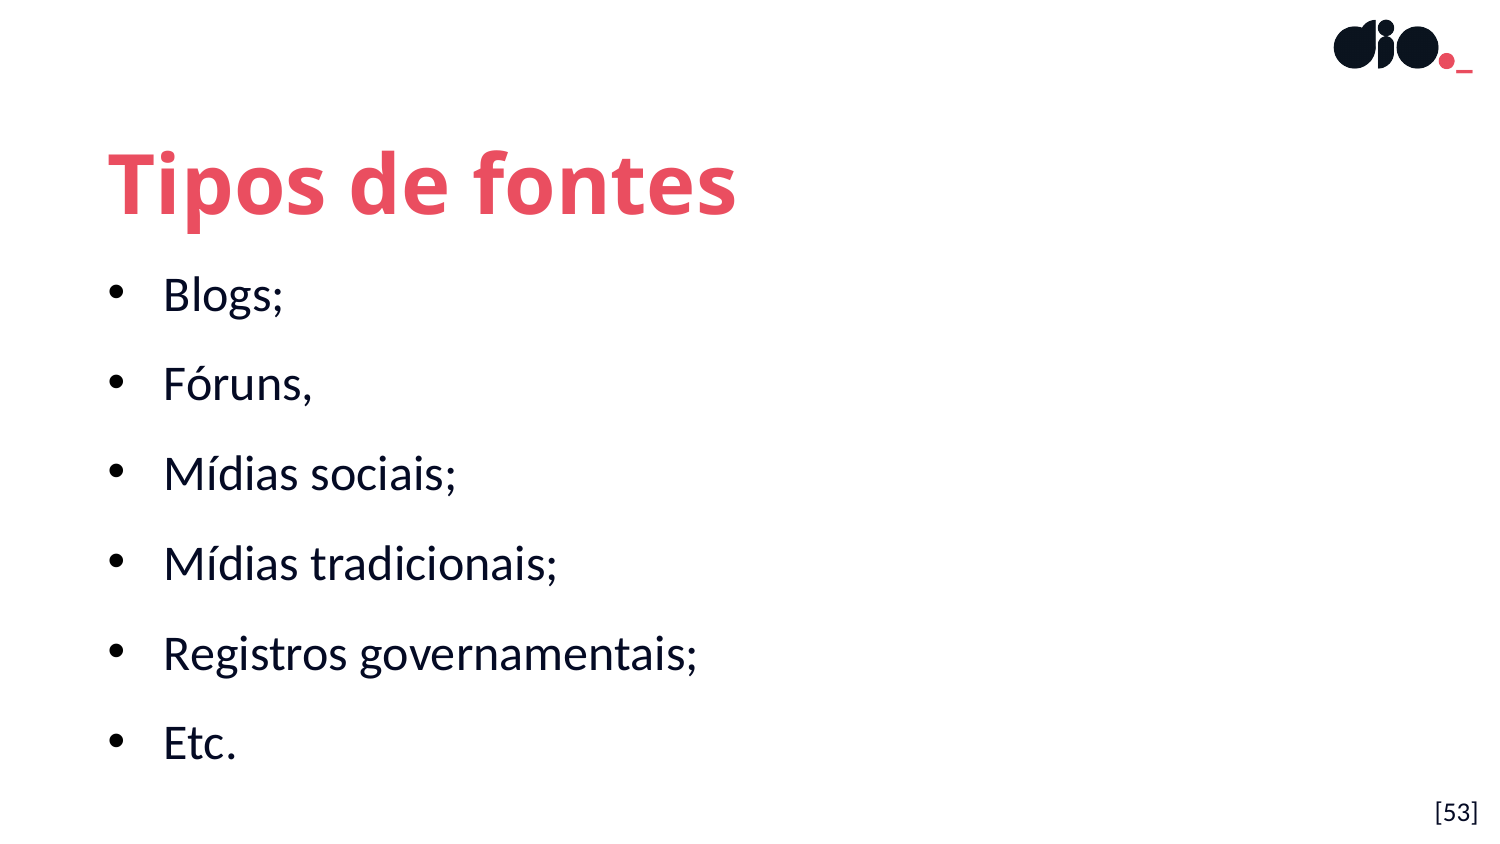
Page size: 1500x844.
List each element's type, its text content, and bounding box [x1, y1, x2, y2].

slide_number [53] [1403, 779, 1494, 844]
text_box Tipos de fontes [92, 104, 1408, 243]
picture [1333, 19, 1473, 74]
text_box Blogs; Fóruns, Mídias sociais; Mídias tradicionais; Registros governamentais; Etc. [92, 243, 1408, 780]
